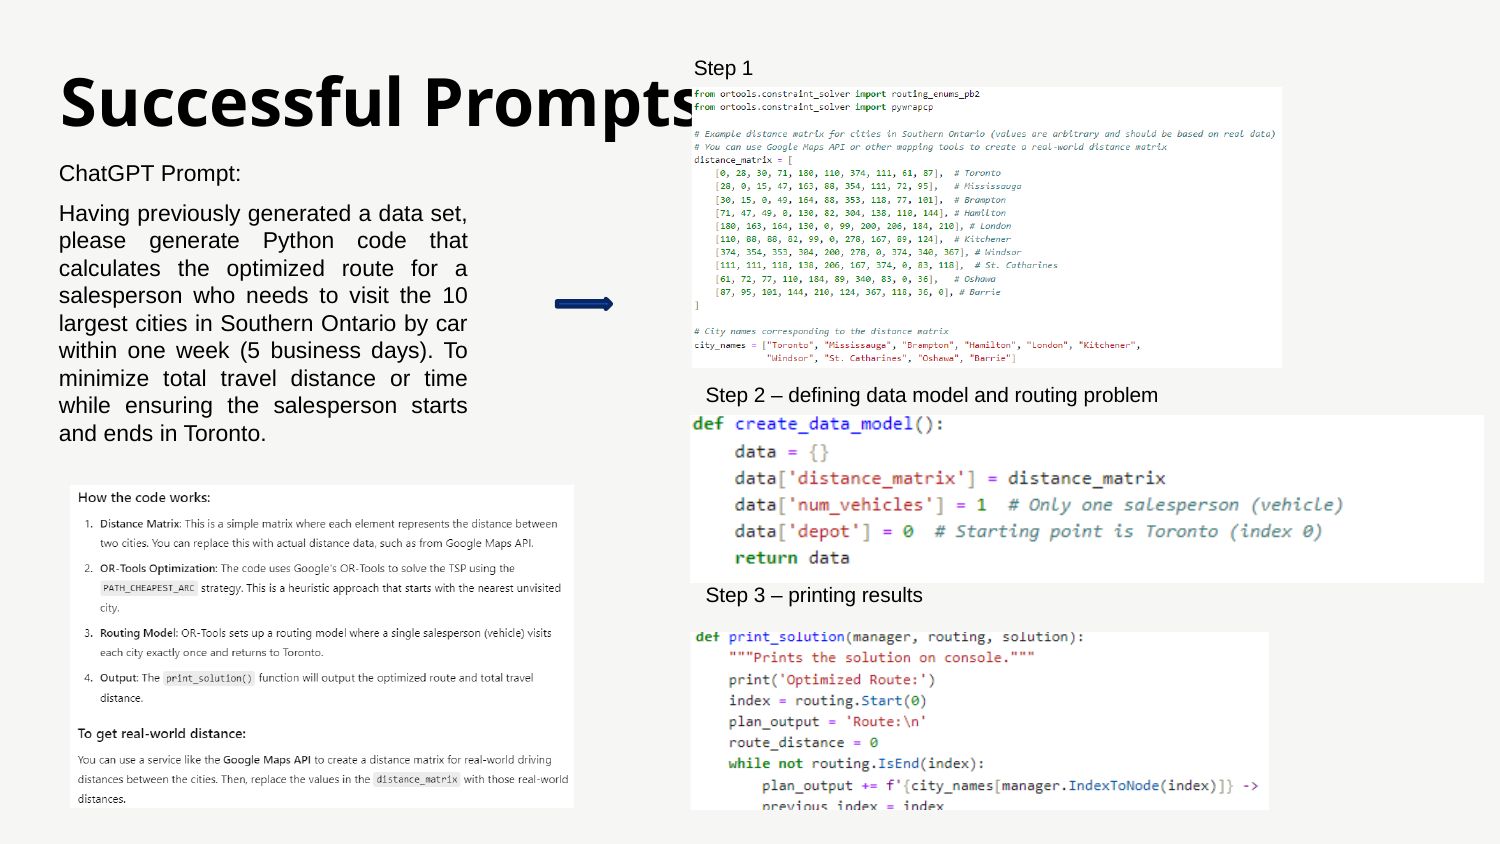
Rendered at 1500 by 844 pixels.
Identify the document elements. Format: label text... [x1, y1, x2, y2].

picture [70, 485, 575, 808]
text_box Step 3 – printing results [690, 589, 1441, 615]
picture [690, 632, 1269, 810]
picture [691, 87, 1283, 369]
text_box Step 1 [678, 46, 1429, 87]
text_box [554, 296, 614, 312]
picture [690, 414, 1485, 583]
text_box Step 2 – defining data model and routing problem [690, 374, 1441, 414]
text_box ChatGPT Prompt: Having previously generated a data set, please generate Python code that calculates the optimized route for a salesperson who needs to visit the 10 largest cities in Southern Ontario by car within one week (5 business days). To minimize total travel distance or time while ensuring the salesperson starts and ends in Toronto. [44, 151, 483, 453]
title Successful Prompts [60, 60, 689, 202]
